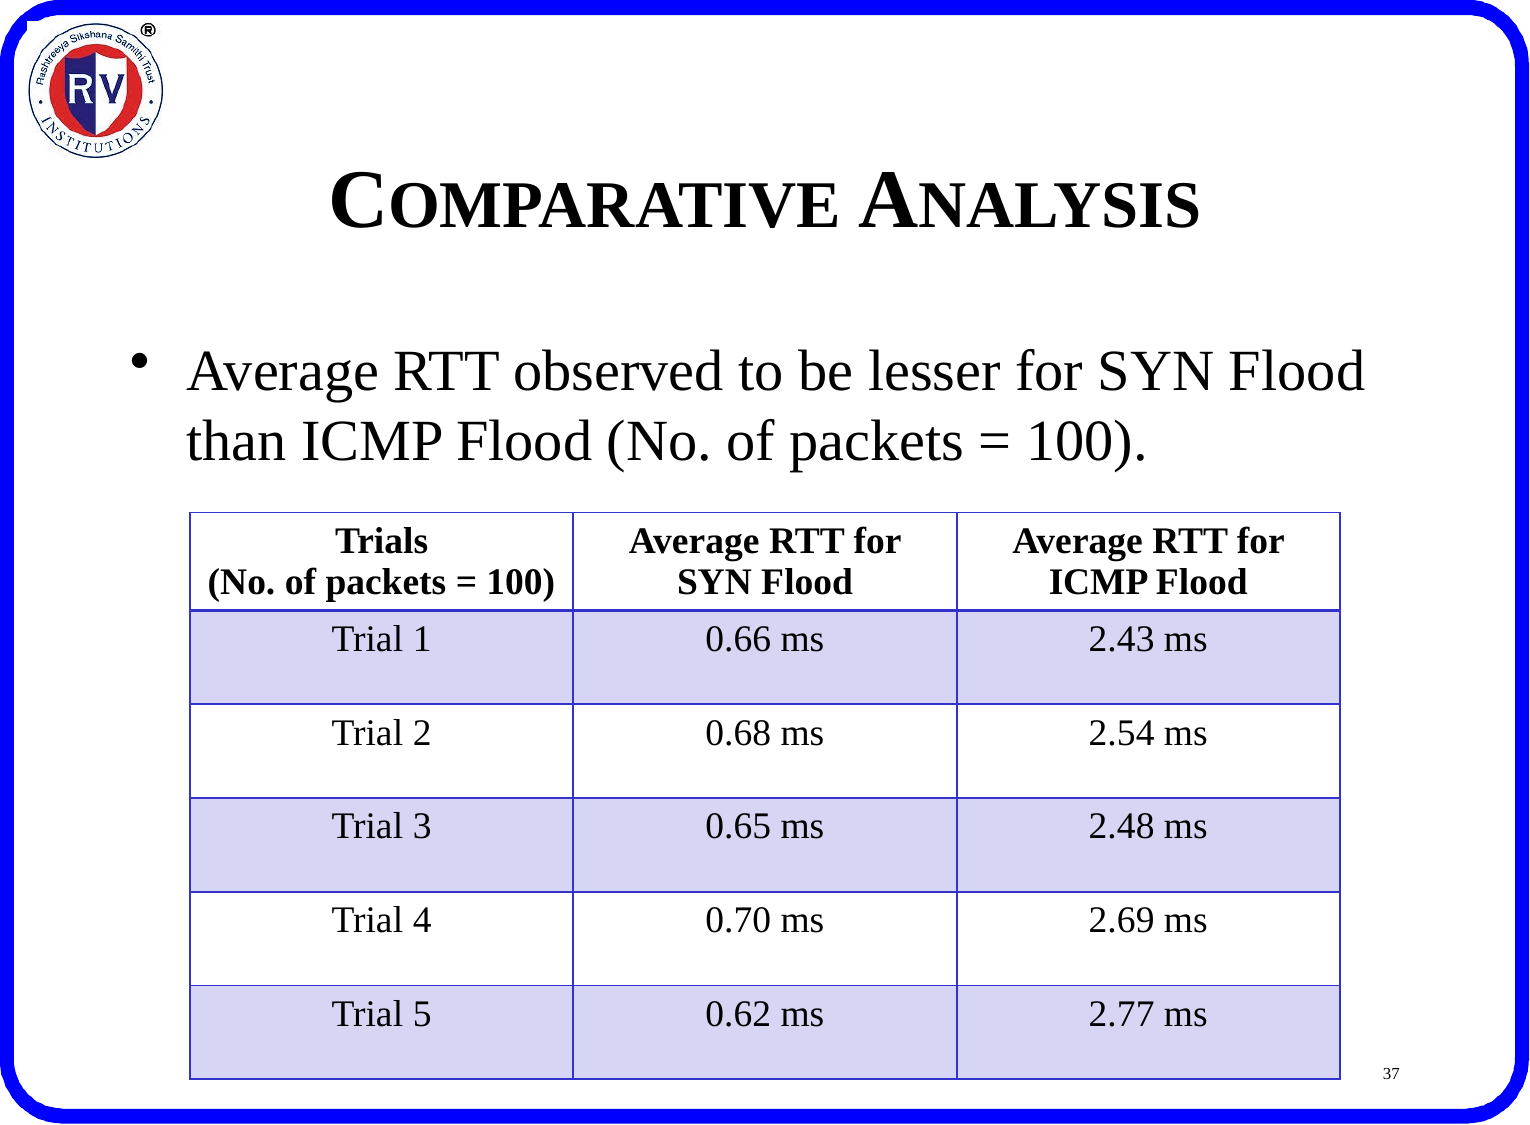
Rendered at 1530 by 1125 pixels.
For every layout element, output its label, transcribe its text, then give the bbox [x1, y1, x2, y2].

list Average RTT observed to be lesser for SYN Flood than ICMP Flood (No. of packets = 100). [114, 324, 1416, 1038]
table_cell 0.62 ms [574, 986, 956, 1078]
table_cell Trial 3 [191, 799, 572, 891]
table_cell Trial 5 [191, 986, 572, 1078]
picture [27, 21, 165, 159]
table_header Average RTT for SYN Flood [574, 513, 956, 609]
table_cell 0.65 ms [574, 799, 956, 891]
table_cell 2.77 ms [958, 986, 1339, 1078]
table_cell Trial 4 [191, 893, 572, 985]
table_cell 2.69 ms [958, 893, 1339, 985]
table_cell 0.70 ms [574, 893, 956, 985]
table_cell 0.66 ms [574, 612, 956, 703]
table_cell 2.48 ms [958, 799, 1339, 891]
table_header Trials (No. of packets = 100) [191, 513, 572, 609]
table_header Average RTT for ICMP Flood [958, 513, 1339, 609]
table_cell 0.68 ms [574, 705, 956, 797]
table_cell Trial 2 [191, 705, 572, 797]
table_cell 2.43 ms [958, 612, 1339, 703]
title COMPARATIVE ANALYSIS [114, 99, 1416, 288]
table_cell Trial 1 [191, 612, 572, 703]
table_cell 2.54 ms [958, 705, 1339, 797]
slide_number 37 [1096, 1038, 1416, 1100]
